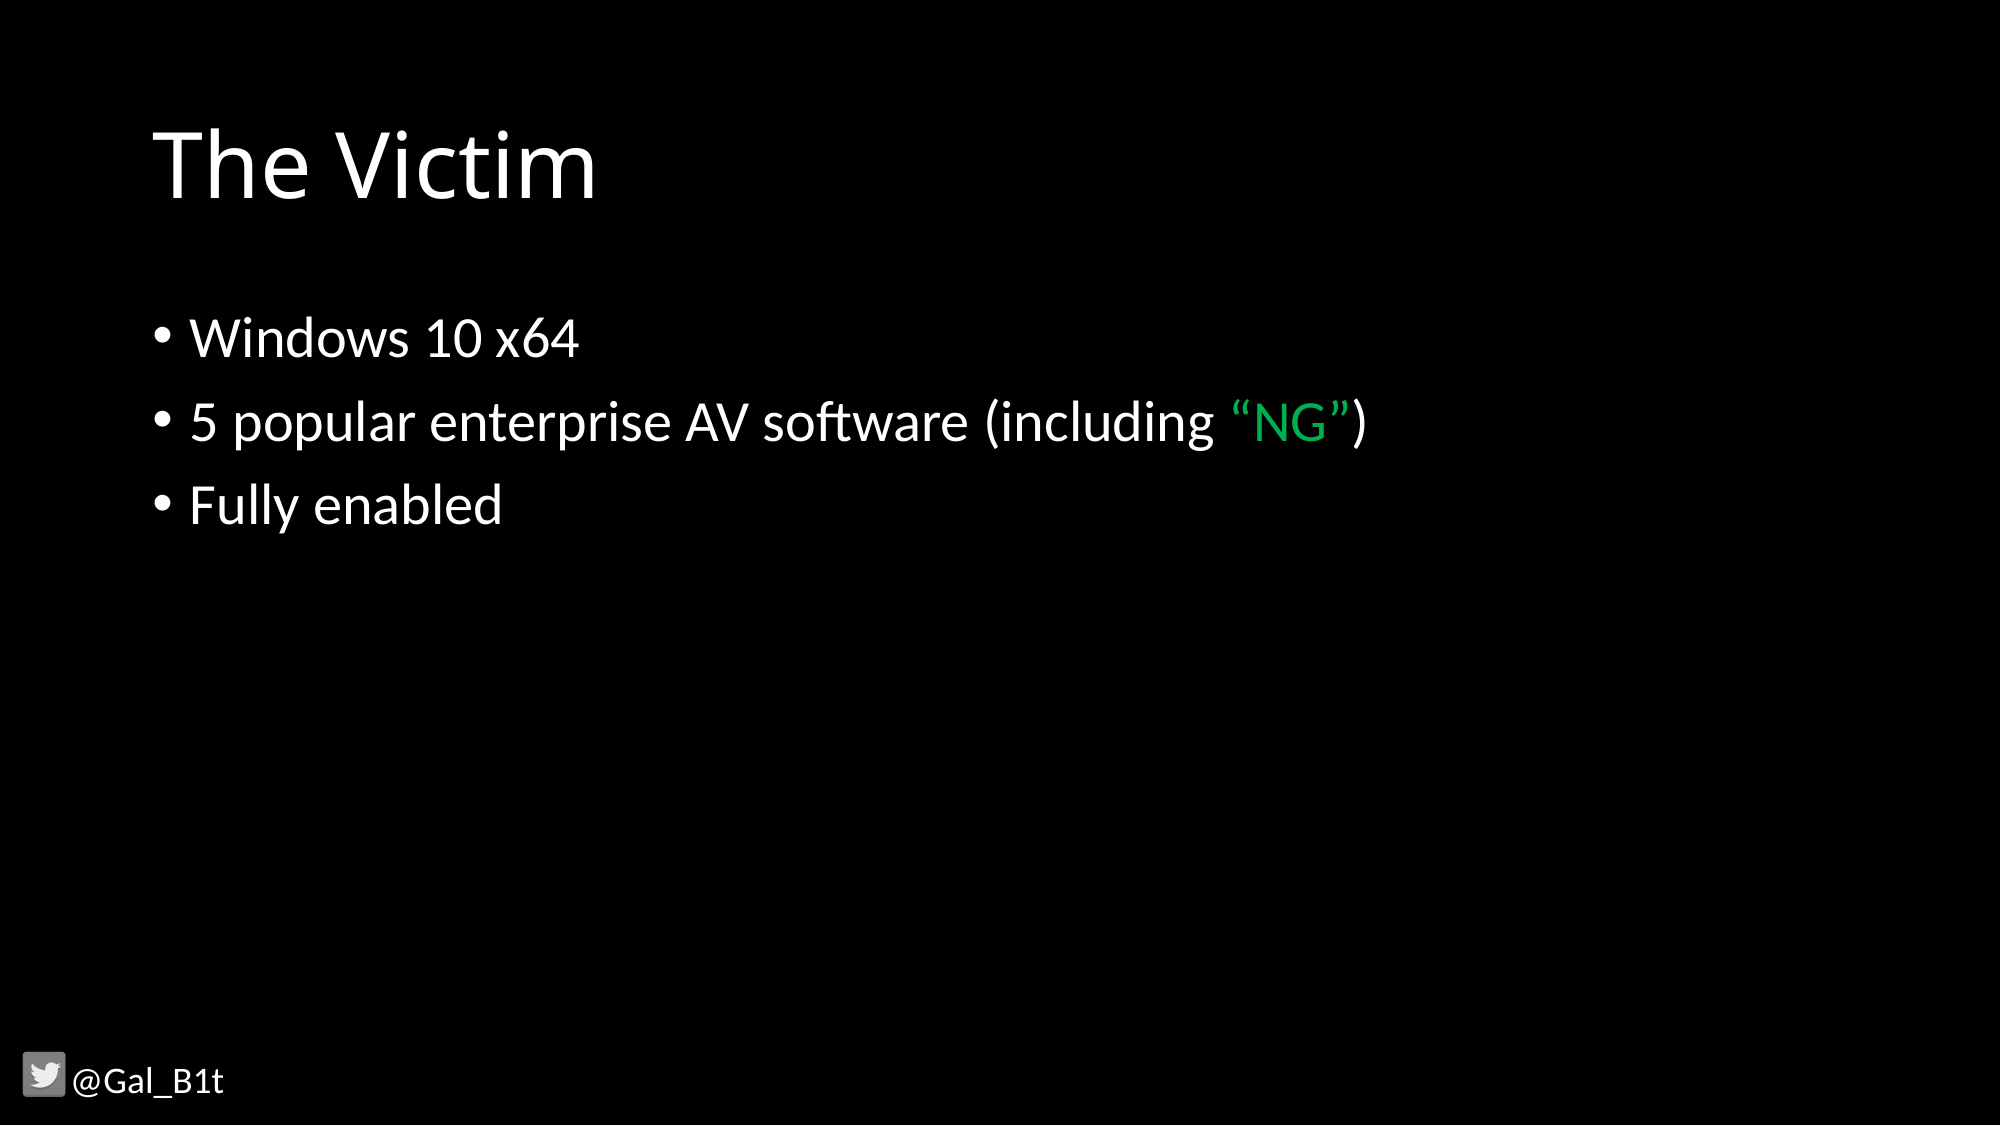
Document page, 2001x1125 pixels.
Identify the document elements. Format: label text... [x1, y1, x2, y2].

picture [18, 1047, 70, 1099]
list Windows 10 x64 5 popular enterprise AV software (including “NG”) Fully enabled [137, 299, 1863, 1014]
title The Victim [137, 59, 1863, 278]
